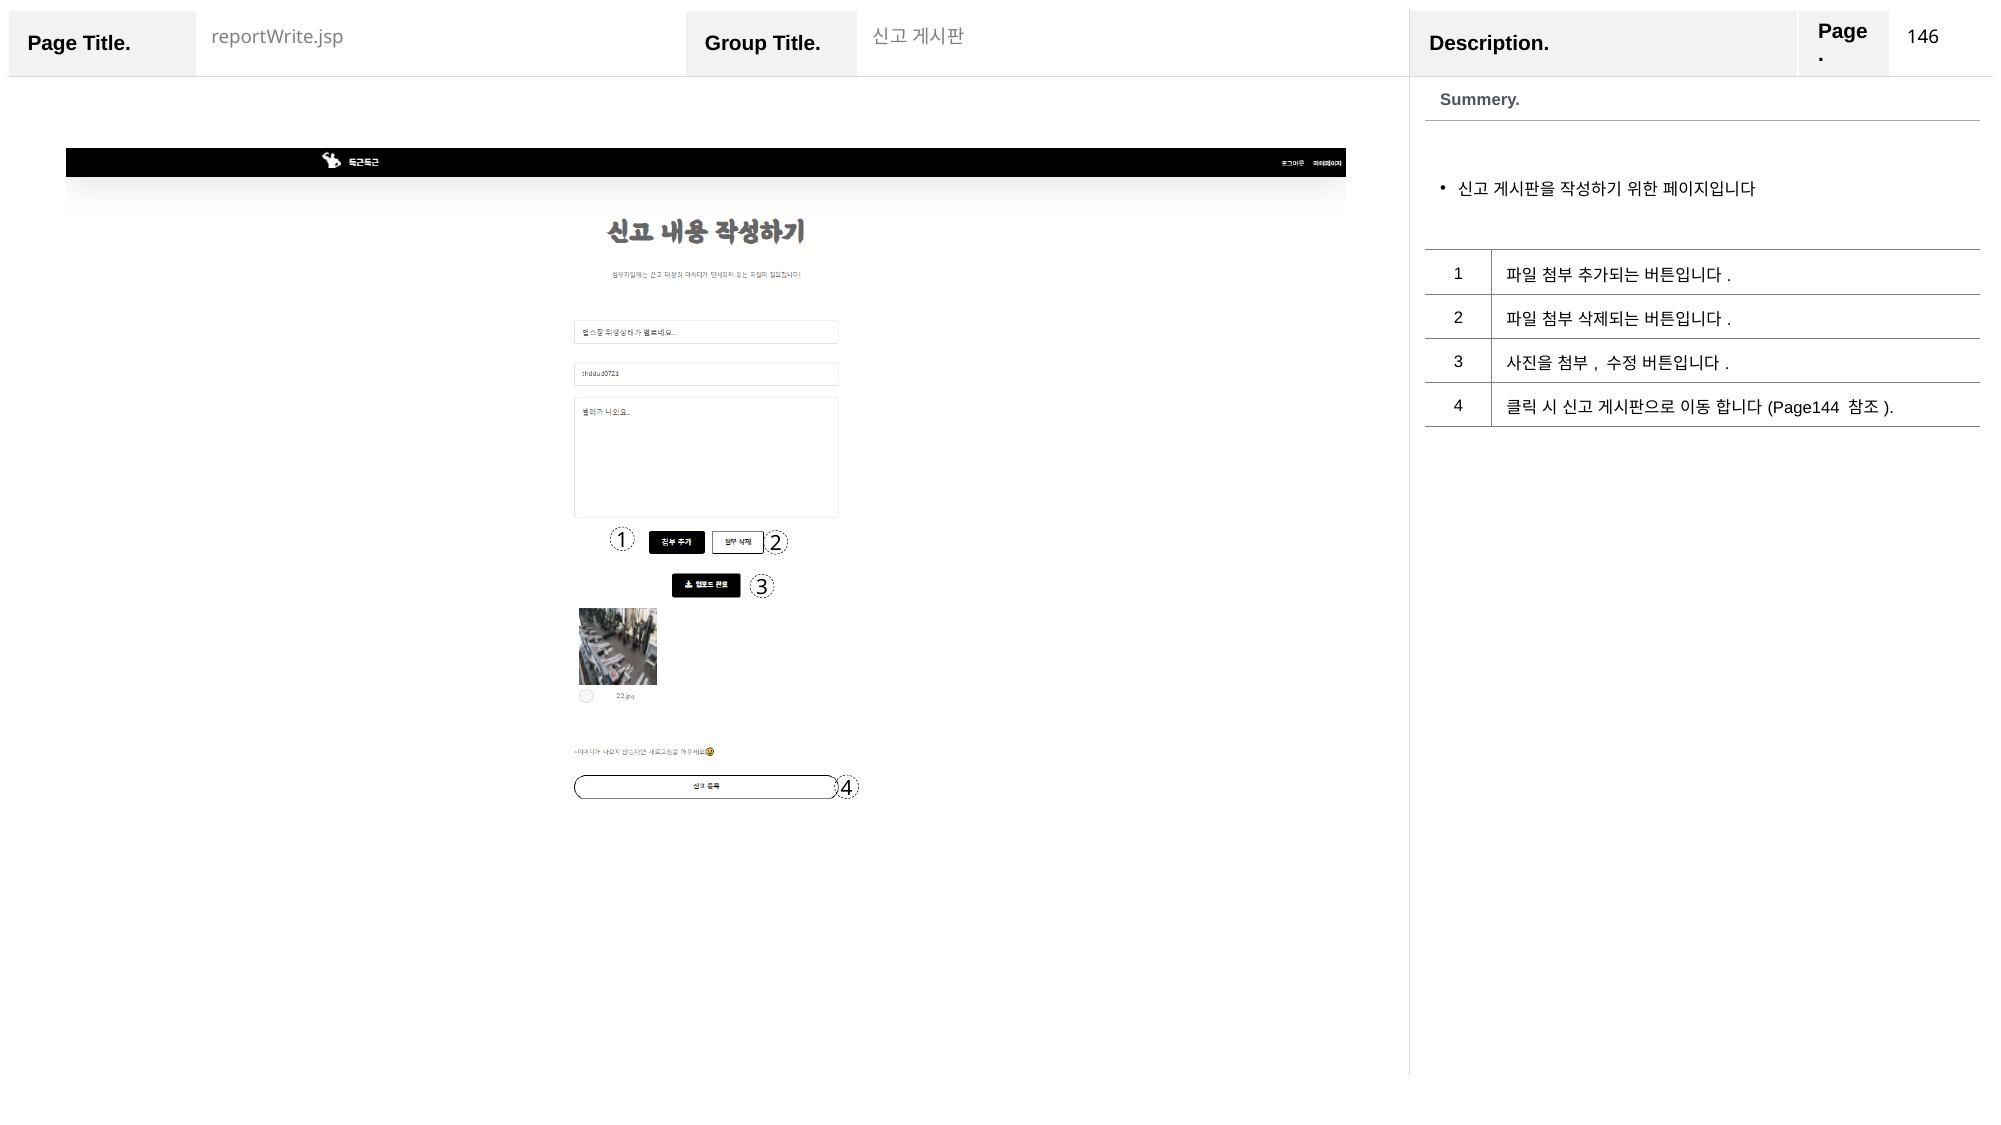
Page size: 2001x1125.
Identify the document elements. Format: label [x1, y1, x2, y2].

picture [66, 148, 1347, 858]
list [196, 18, 684, 55]
table_cell [1492, 339, 1980, 382]
table_cell [1492, 250, 1980, 294]
list [858, 18, 1405, 55]
table_header [1425, 78, 1980, 120]
table_cell [1492, 295, 1980, 338]
table_cell [1492, 383, 1980, 426]
table_cell [1425, 383, 1491, 426]
table_cell [1425, 295, 1491, 338]
table_cell [1425, 121, 1980, 249]
table_cell [1425, 339, 1491, 382]
table_cell [1425, 250, 1491, 294]
text_box [1892, 17, 2000, 58]
